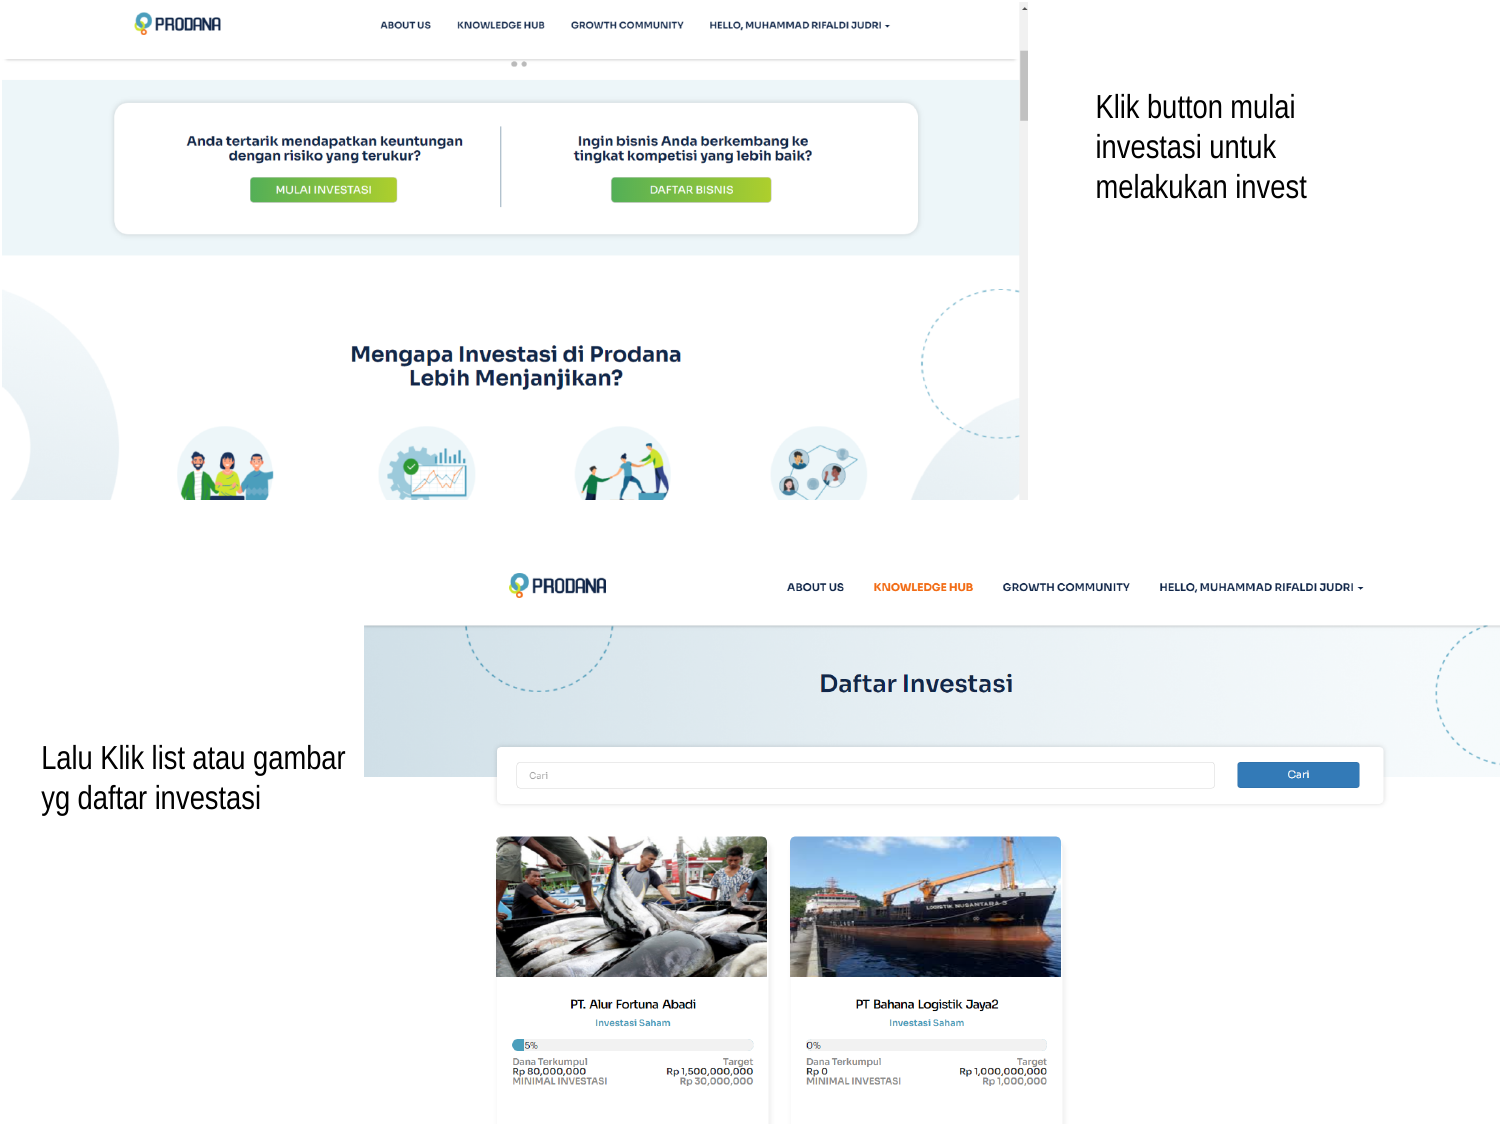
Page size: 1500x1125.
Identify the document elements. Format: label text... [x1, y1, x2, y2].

text_box Lalu Klik list atau gambar yg daftar investasi [26, 728, 359, 824]
picture [2, 2, 1028, 500]
text_box Klik button mulai investasi untuk melakukan invest [1080, 78, 1424, 213]
picture [364, 561, 1500, 1125]
